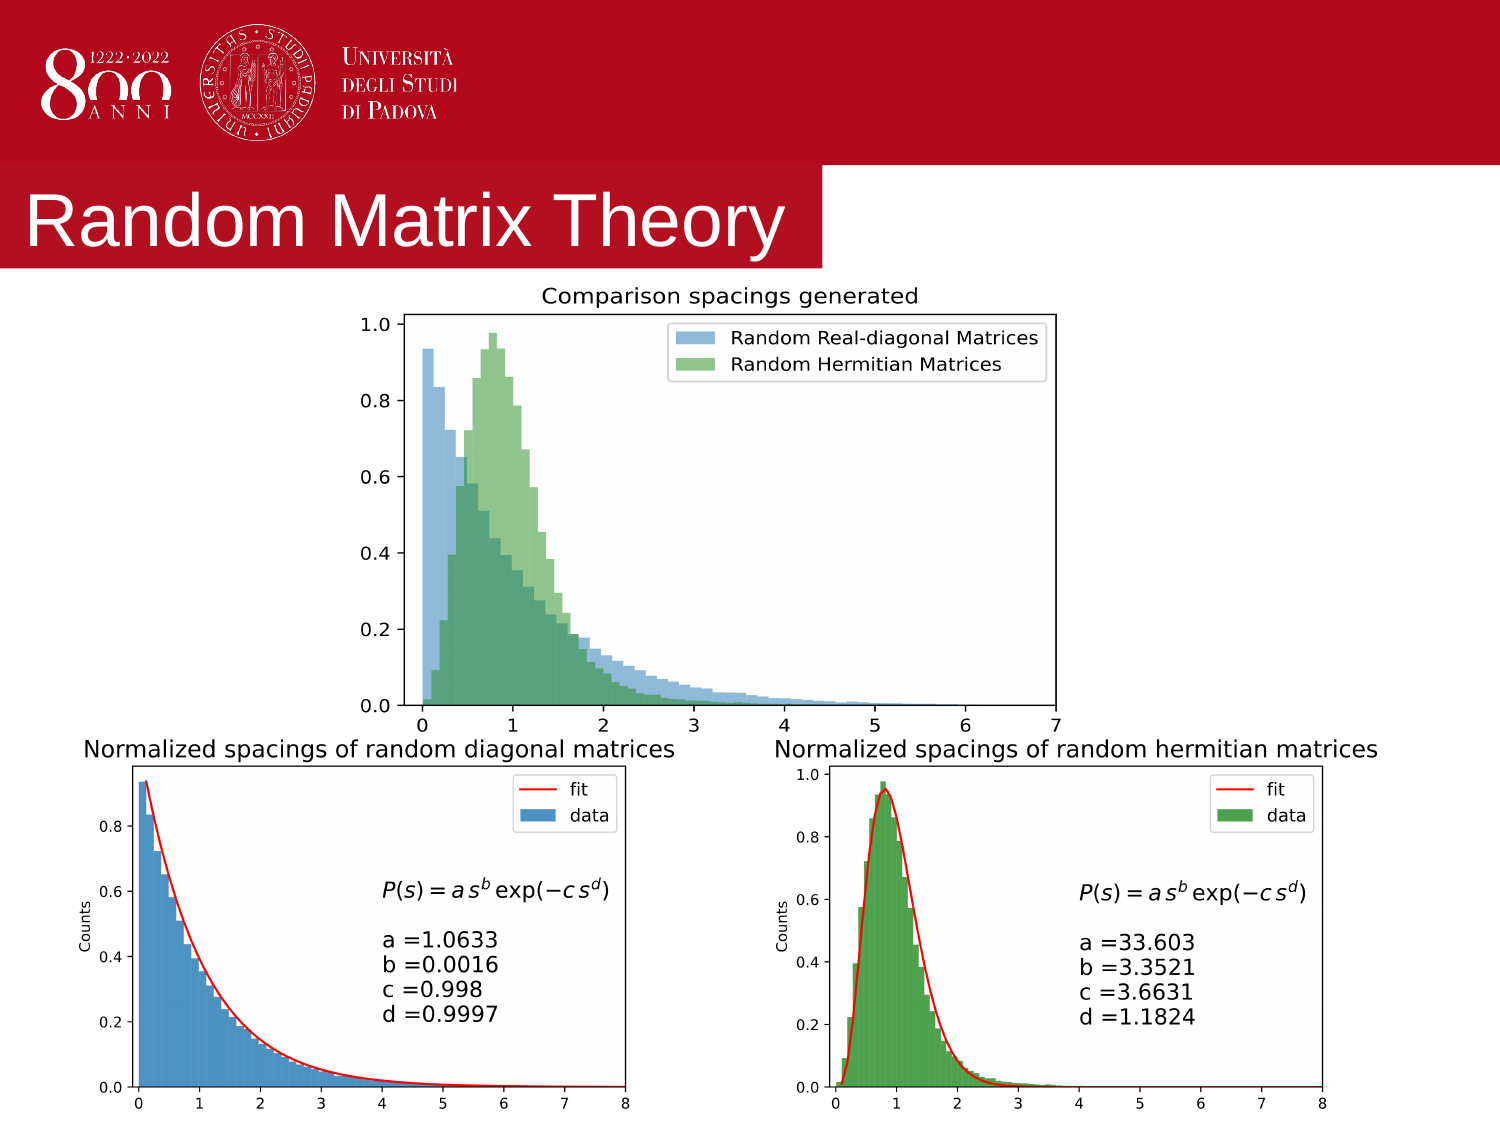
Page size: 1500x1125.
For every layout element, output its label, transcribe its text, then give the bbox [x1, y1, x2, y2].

picture [52, 251, 1387, 1125]
text_box Random Matrix Theory [0, 163, 823, 269]
